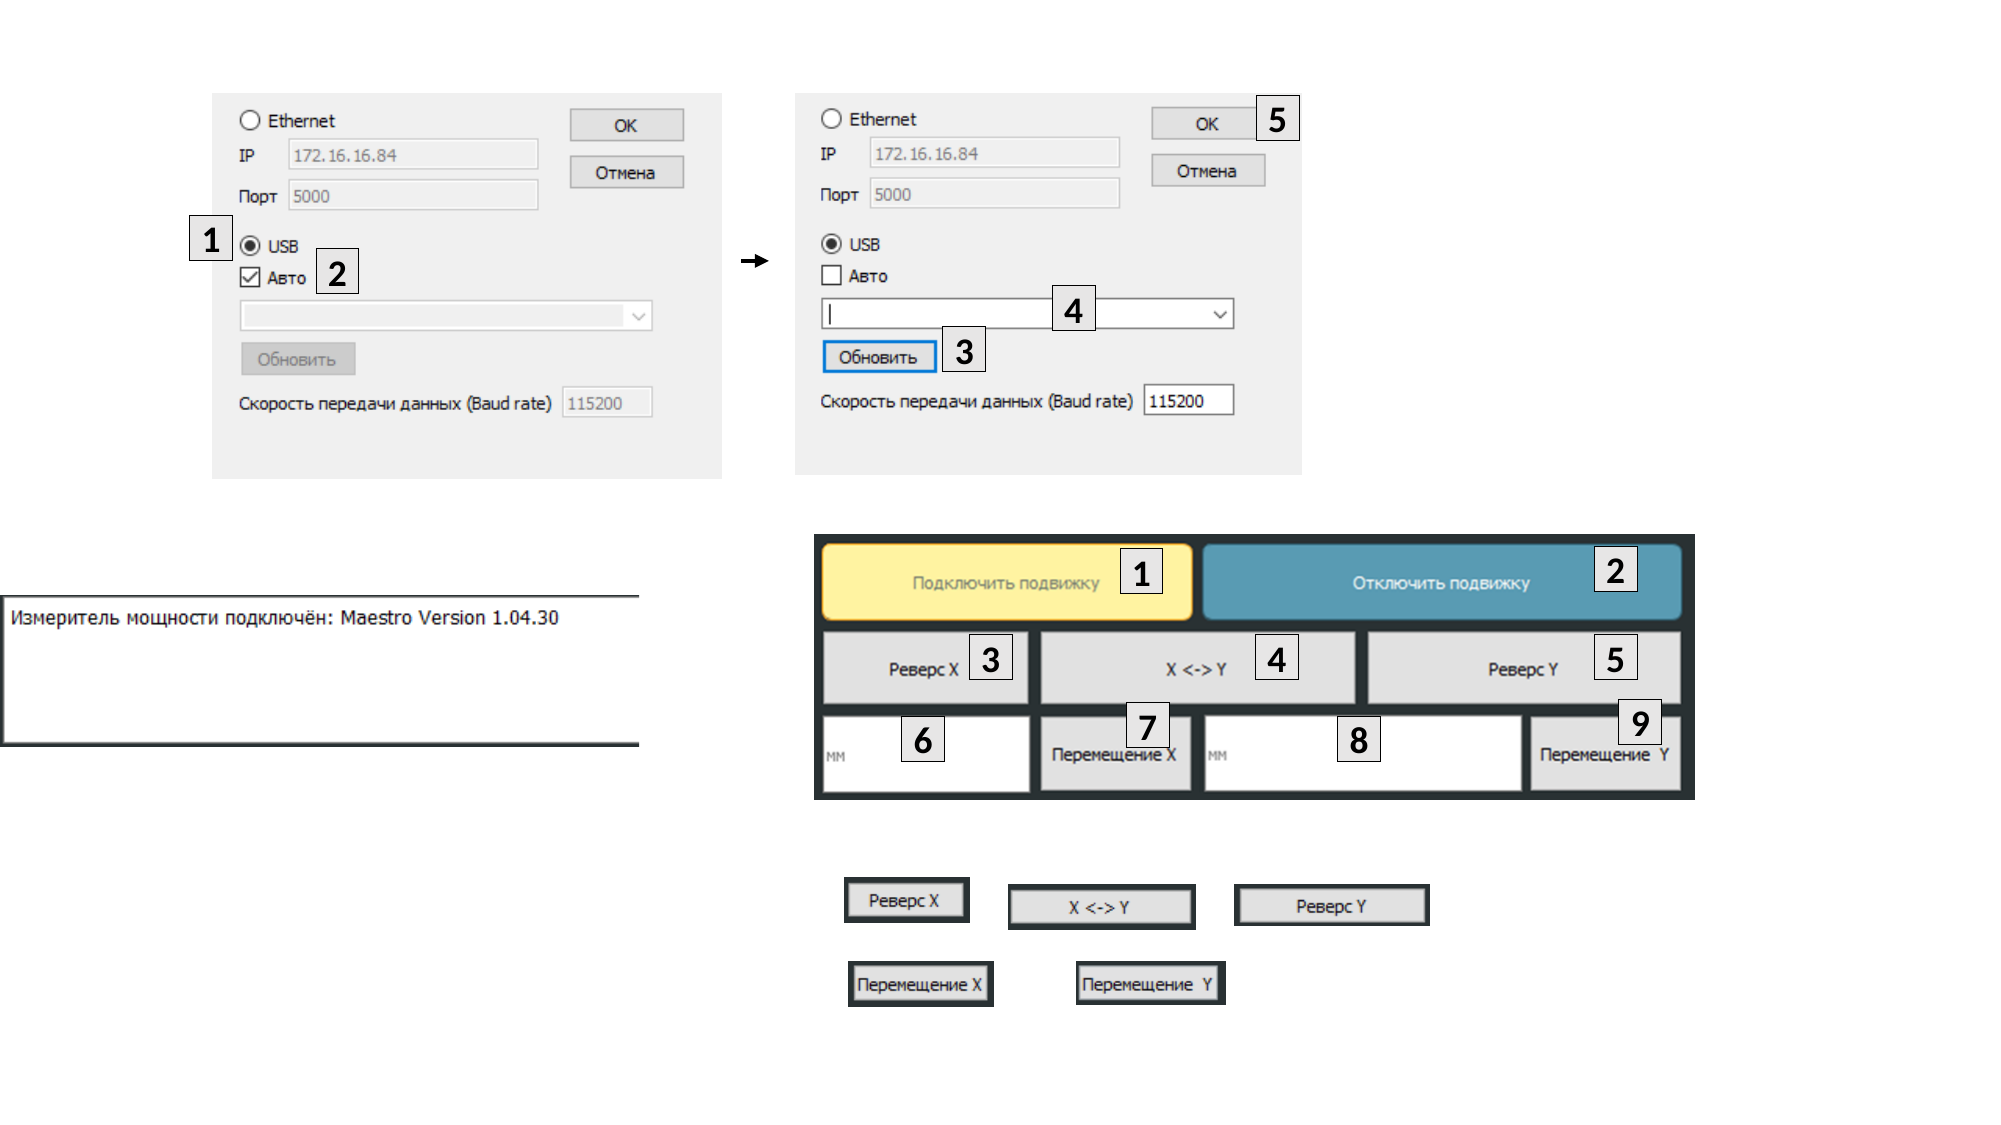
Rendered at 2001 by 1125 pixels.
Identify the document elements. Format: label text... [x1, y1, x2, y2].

picture [212, 93, 722, 479]
picture [848, 961, 994, 1007]
picture [1076, 961, 1226, 1005]
picture [844, 877, 970, 923]
picture [1008, 884, 1196, 931]
text_box 1 [189, 215, 212, 261]
picture [0, 593, 640, 747]
picture [814, 534, 1695, 800]
picture [1234, 884, 1430, 926]
picture [795, 93, 1302, 475]
